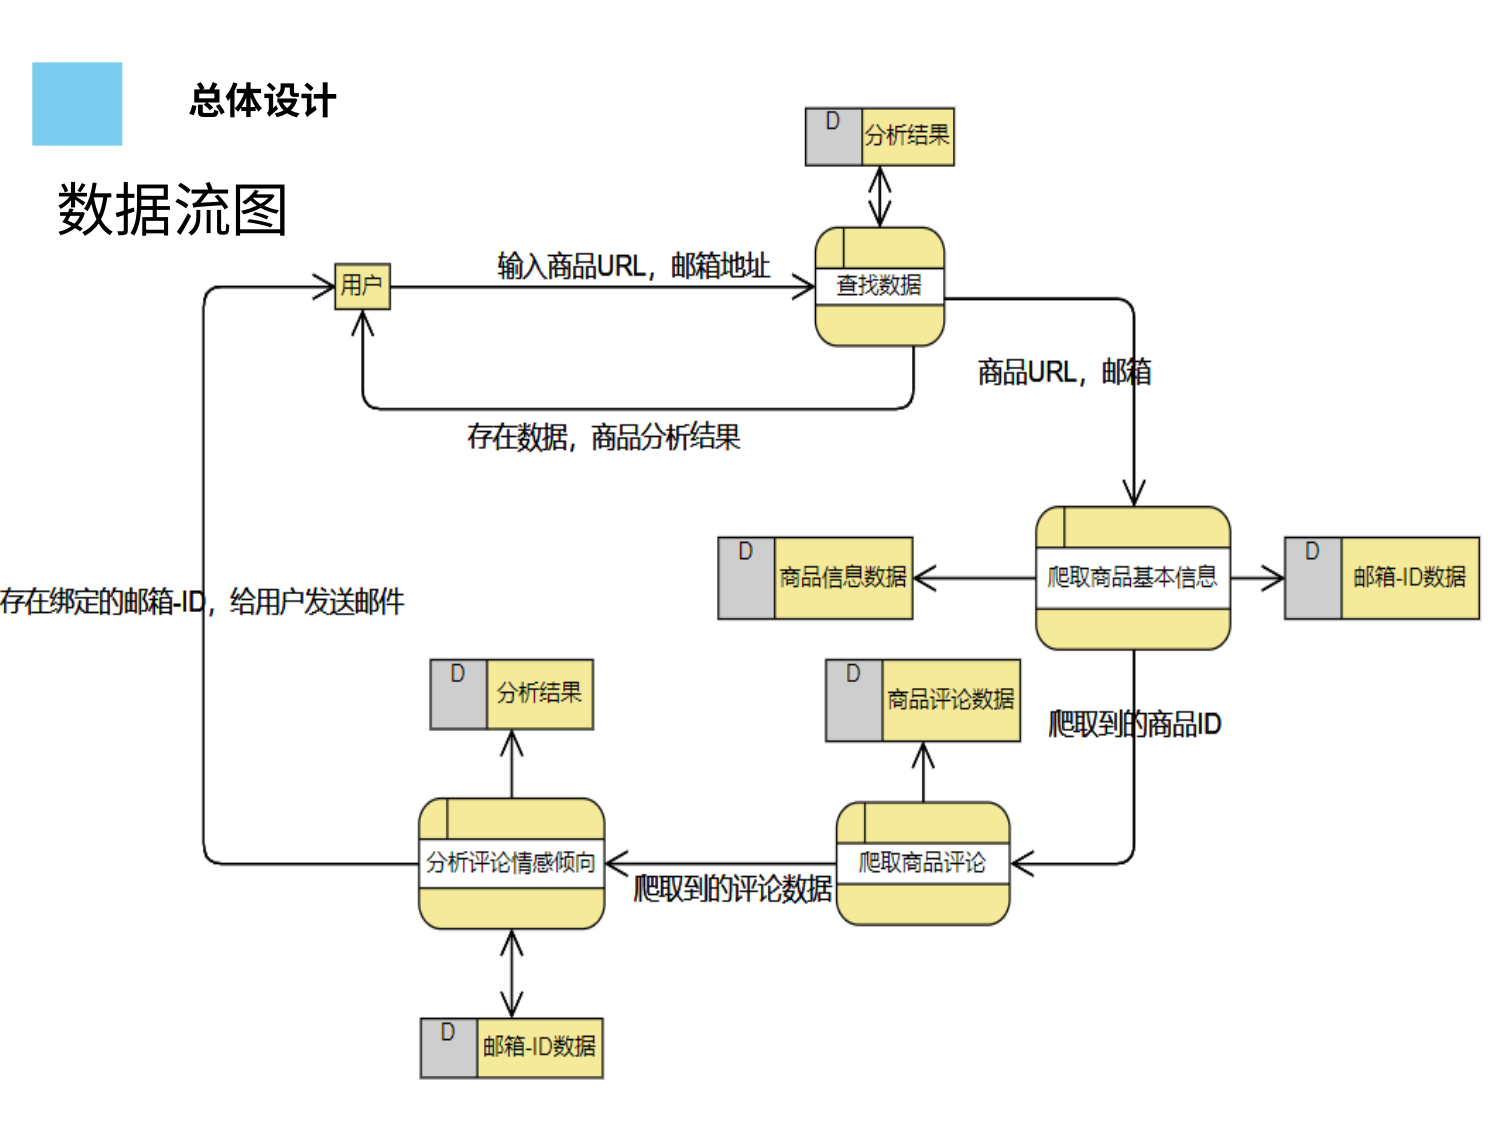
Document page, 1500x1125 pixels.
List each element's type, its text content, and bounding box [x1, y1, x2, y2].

picture [0, 105, 1500, 1088]
text_box 总体设计 [173, 69, 666, 105]
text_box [32, 62, 147, 146]
